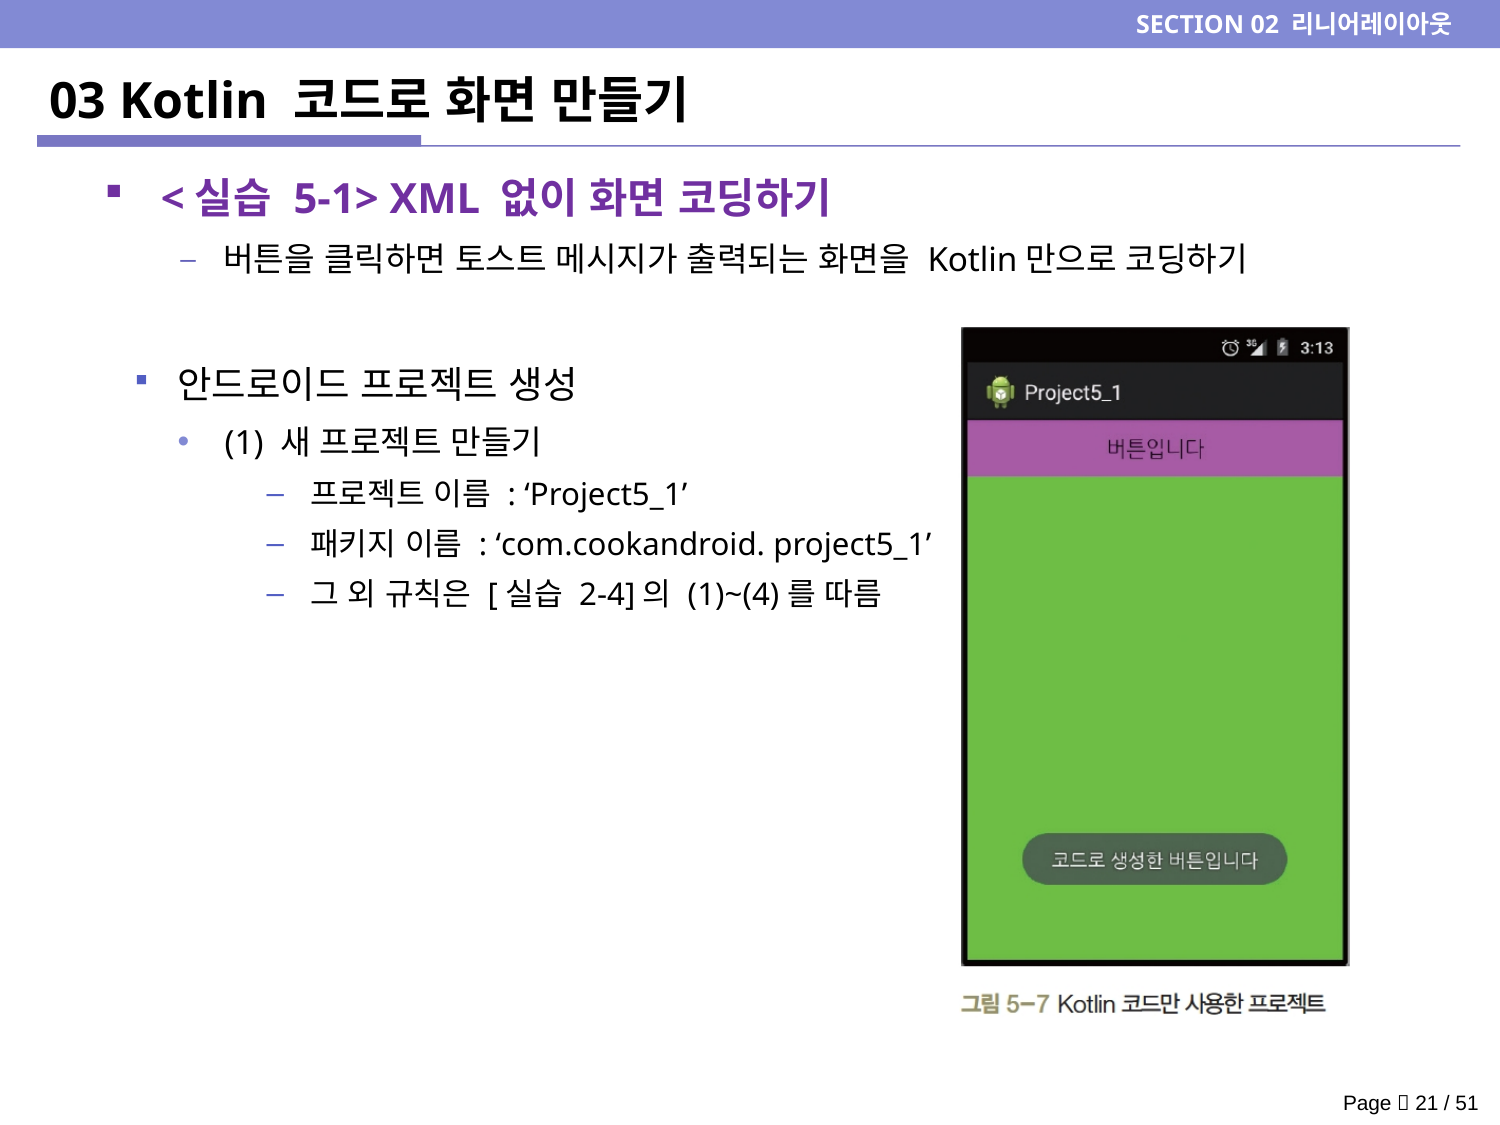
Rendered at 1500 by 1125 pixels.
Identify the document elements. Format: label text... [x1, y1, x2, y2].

title 03 Kotlin 코드로 화면 만들기 [48, 67, 1448, 132]
picture [958, 325, 1354, 1018]
text_box SECTION 02 리니어레이아웃 [1121, 1, 1500, 46]
list <실습 5-1> XML 없이 화면 코딩하기 버튼을 클릭하면 토스트 메시지가 출력되는 화면을 Kotlin만으로 코딩하기 안드로이드 프로젝트 생성 (1) 새 프로젝트 만들기 프로젝트 이름 : ‘Project5_1’ 패키지 이름 : ‘com.cookandroid. project5_1’ 그 외 규칙은 [실습 2-4]의 (1)~(4)를 따름 [104, 171, 1382, 880]
